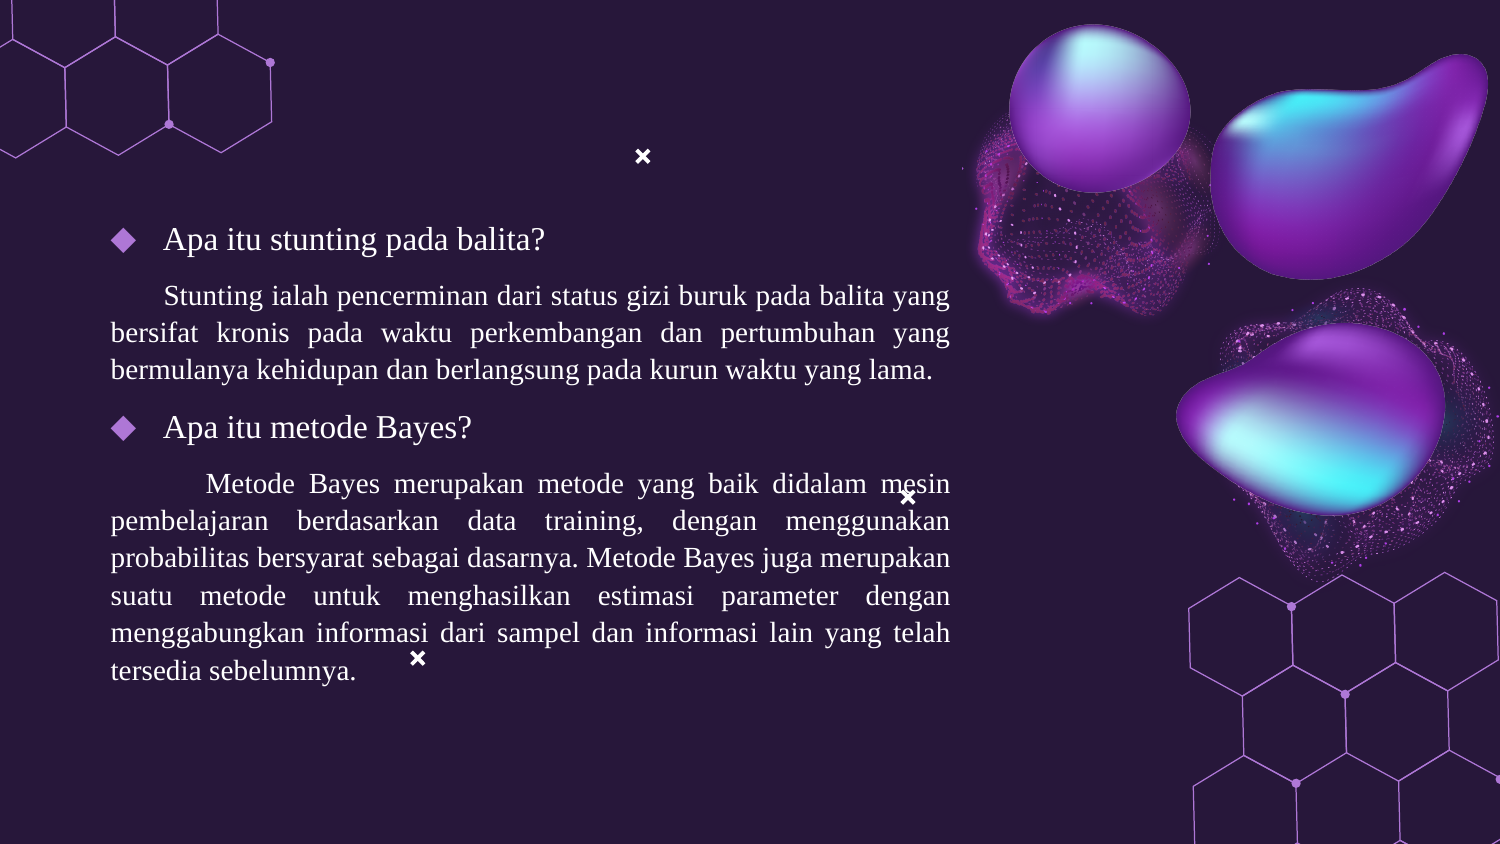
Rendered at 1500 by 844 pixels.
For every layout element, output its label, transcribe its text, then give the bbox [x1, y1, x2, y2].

picture [961, 0, 1500, 632]
subtitle Apa itu stunting pada balita? Stunting ialah pencerminan dari status gizi buruk pada balita yang bersifat kronis pada waktu perkembangan dan pertumbuhan yang bermulanya kehidupan dan berlangsung pada kurun waktu yang lama. Apa itu metode Bayes? Metode Bayes merupakan metode yang baik didalam mesin pembelajaran berdasarkan data training, dengan menggunakan probabilitas bersyarat sebagai dasarnya. Metode Bayes juga merupakan suatu metode untuk menghasilkan estimasi parameter dengan menggabungkan informasi dari sampel dan informasi lain yang telah tersedia sebelumnya. [72, 199, 967, 404]
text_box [901, 490, 915, 504]
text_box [636, 149, 650, 163]
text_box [411, 651, 425, 665]
